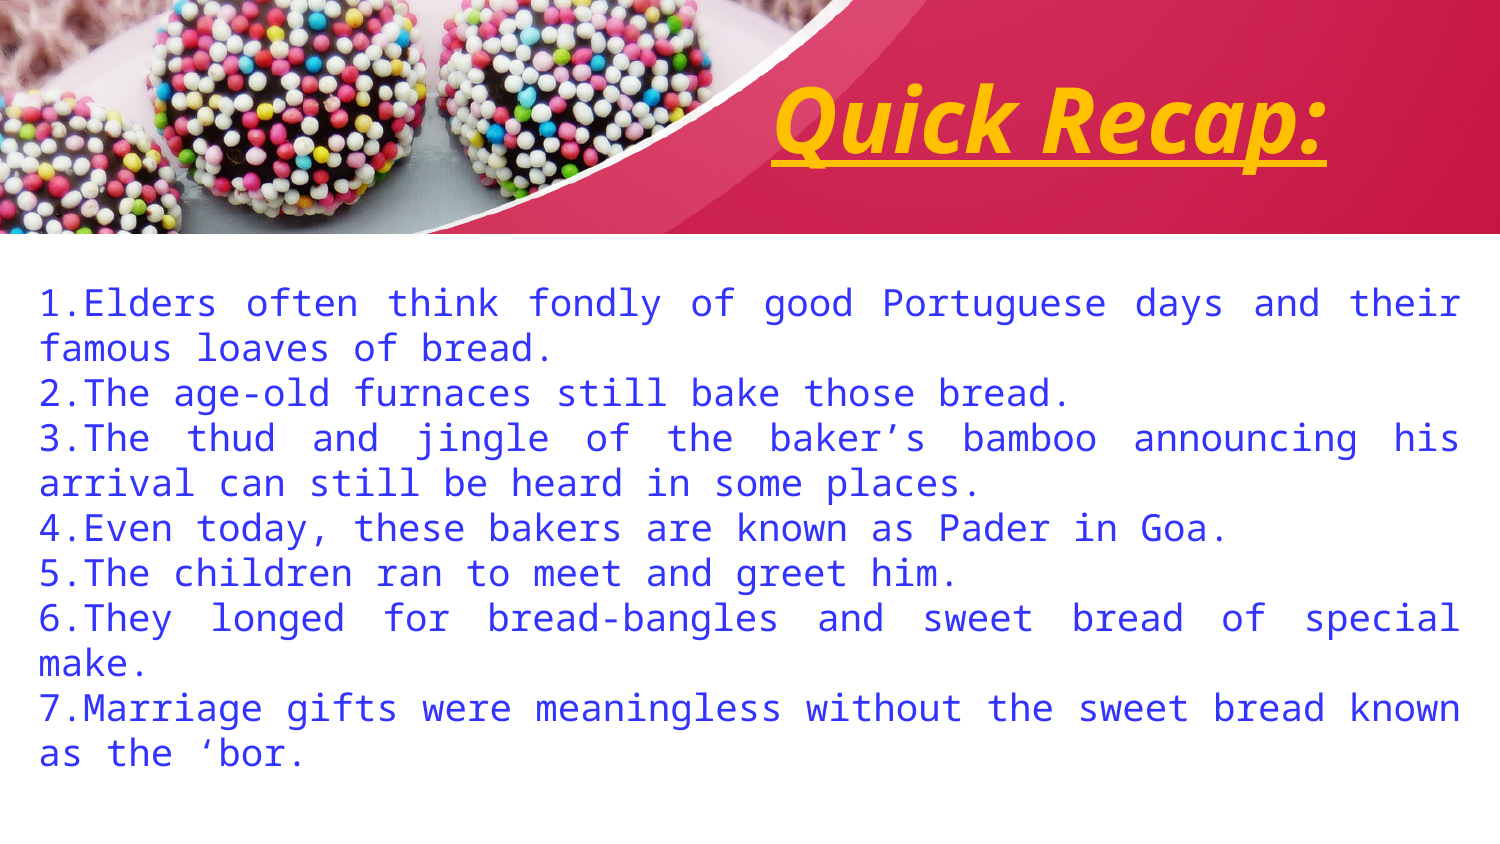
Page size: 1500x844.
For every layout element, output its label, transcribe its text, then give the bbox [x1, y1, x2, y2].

picture [0, 0, 1500, 844]
title Quick Recap: [374, 46, 1500, 187]
text_box Elders often think fondly of good Portuguese days and their famous loaves of bread. The age-old furnaces still bake those bread. The thud and jingle of the baker’s bamboo announcing his arrival can still be heard in some places. Even today, these bakers are known as Pader in Goa. The children ran to meet and greet him. They longed for bread-bangles and sweet bread of special make. Marriage gifts were meaningless without the sweet bread known as the ‘bor. [23, 271, 1477, 844]
